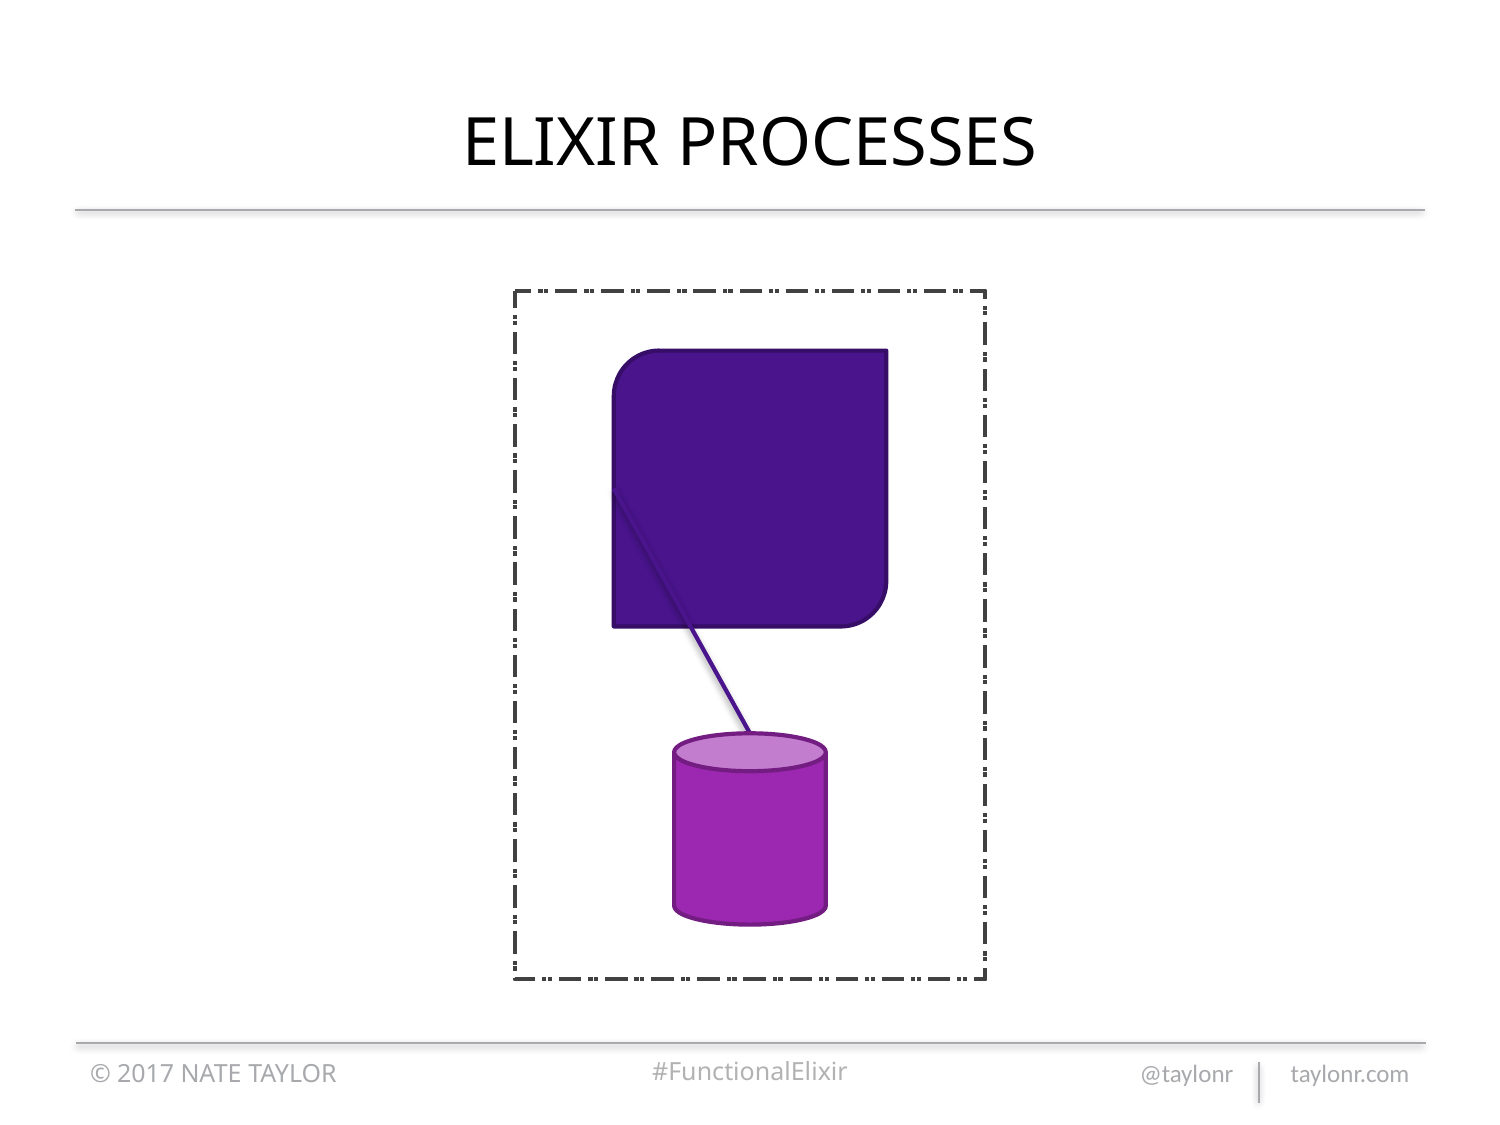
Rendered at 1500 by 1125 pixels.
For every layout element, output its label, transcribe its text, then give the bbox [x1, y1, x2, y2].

slide_number © 2017 NATE TAYLOR [75, 1042, 425, 1103]
footer #FunctionalElixir [496, 1042, 1004, 1103]
title ELIXIR PROCESSES [75, 45, 1425, 233]
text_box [613, 350, 887, 925]
slide_number @taylonr taylonr.com [1074, 1042, 1425, 1103]
text_box [513, 289, 987, 981]
